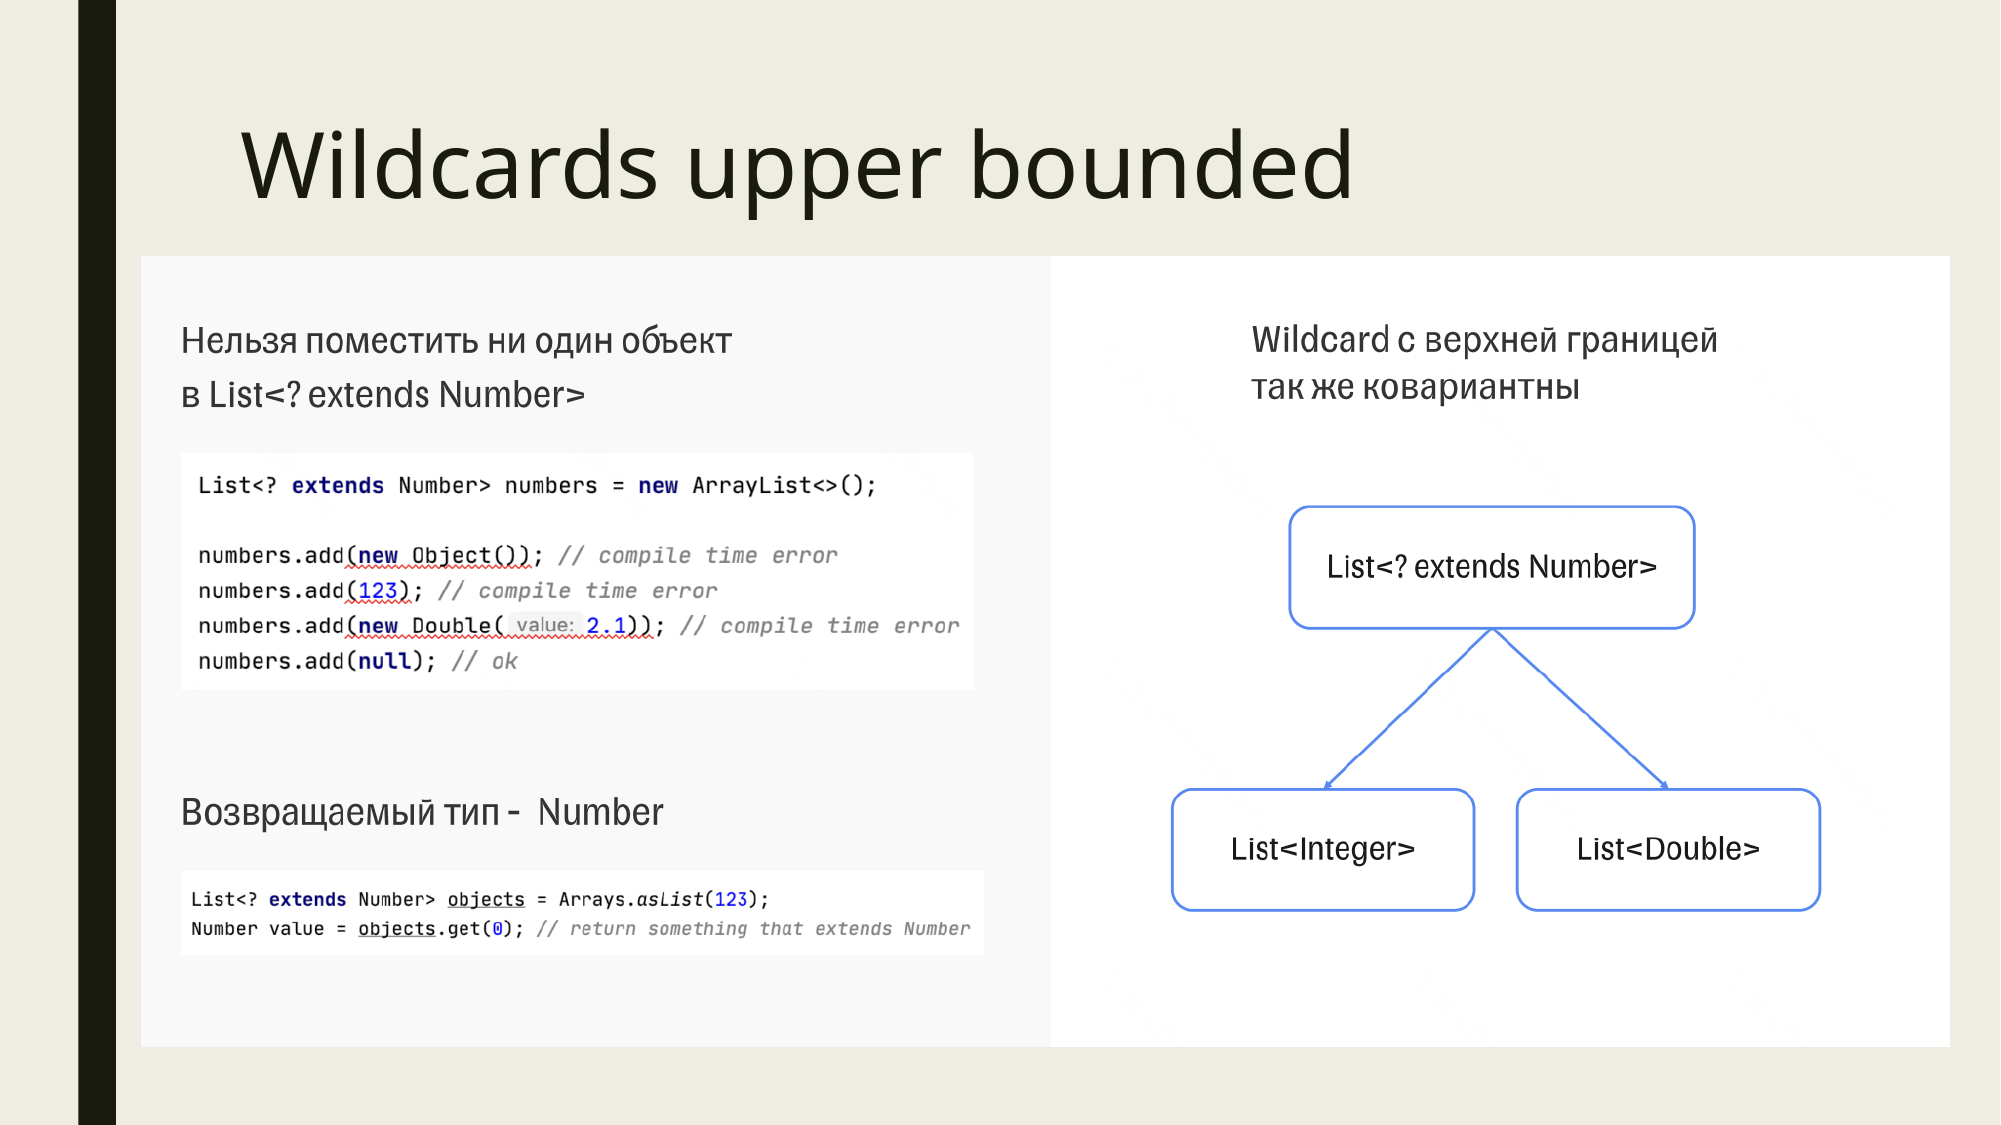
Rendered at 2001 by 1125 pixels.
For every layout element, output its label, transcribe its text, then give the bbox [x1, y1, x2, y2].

picture [141, 256, 1950, 1047]
title Wildcards upper bounded [225, 112, 1800, 256]
